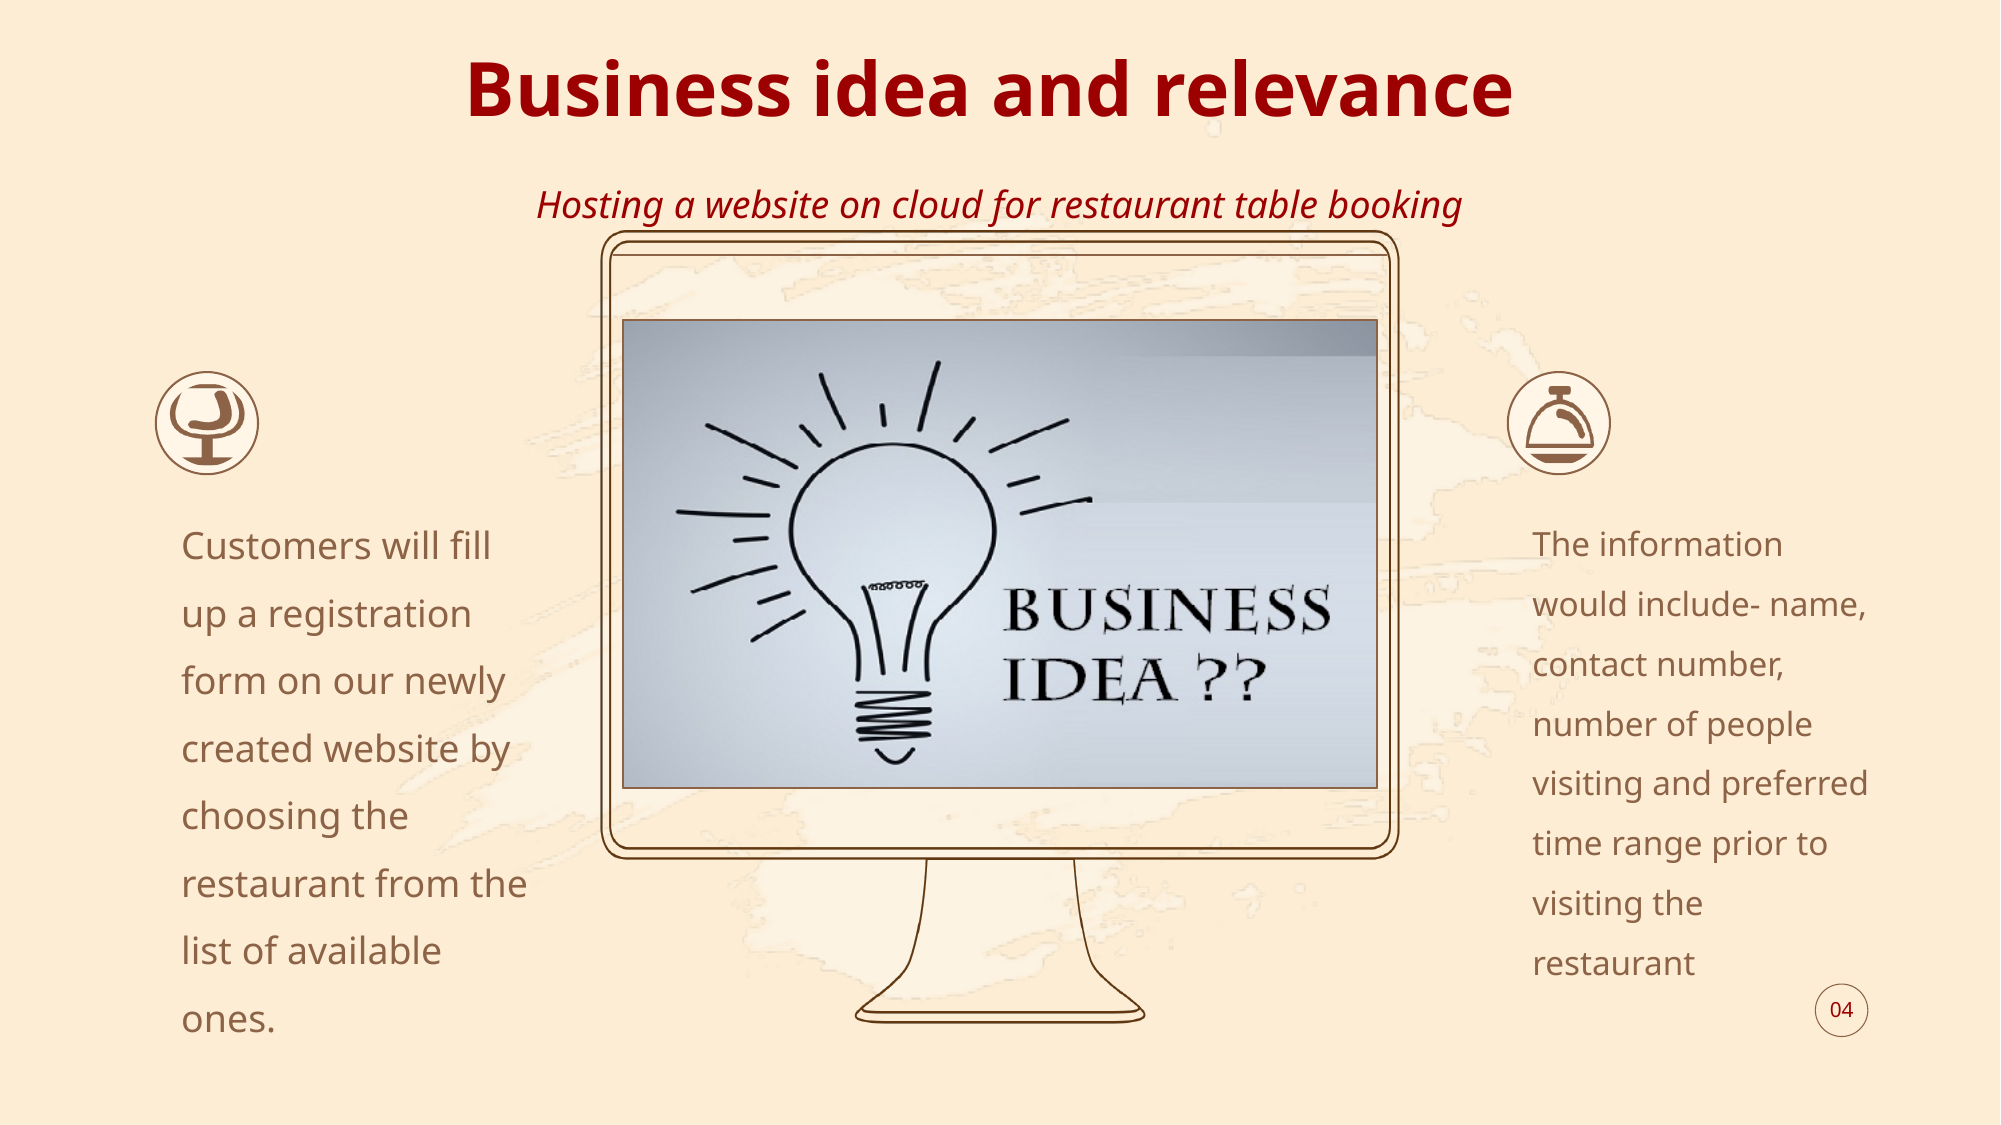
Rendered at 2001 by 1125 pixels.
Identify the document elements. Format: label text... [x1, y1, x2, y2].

picture [166, 383, 249, 466]
title Business idea and relevance [137, 0, 1863, 141]
picture [1517, 382, 1601, 466]
text_box Hosting a website on cloud for restaurant table booking [411, 173, 1589, 234]
text_box Customers will fill up a registration form on our newly created website by choosing the restaurant from the list of available ones. [166, 492, 552, 1047]
list The information would include- name, contact number, number of people visiting and preferred time range prior to visiting the restaurant [1517, 495, 1886, 925]
slide_number 04 [1811, 980, 1872, 1041]
picture [594, 234, 1406, 1033]
